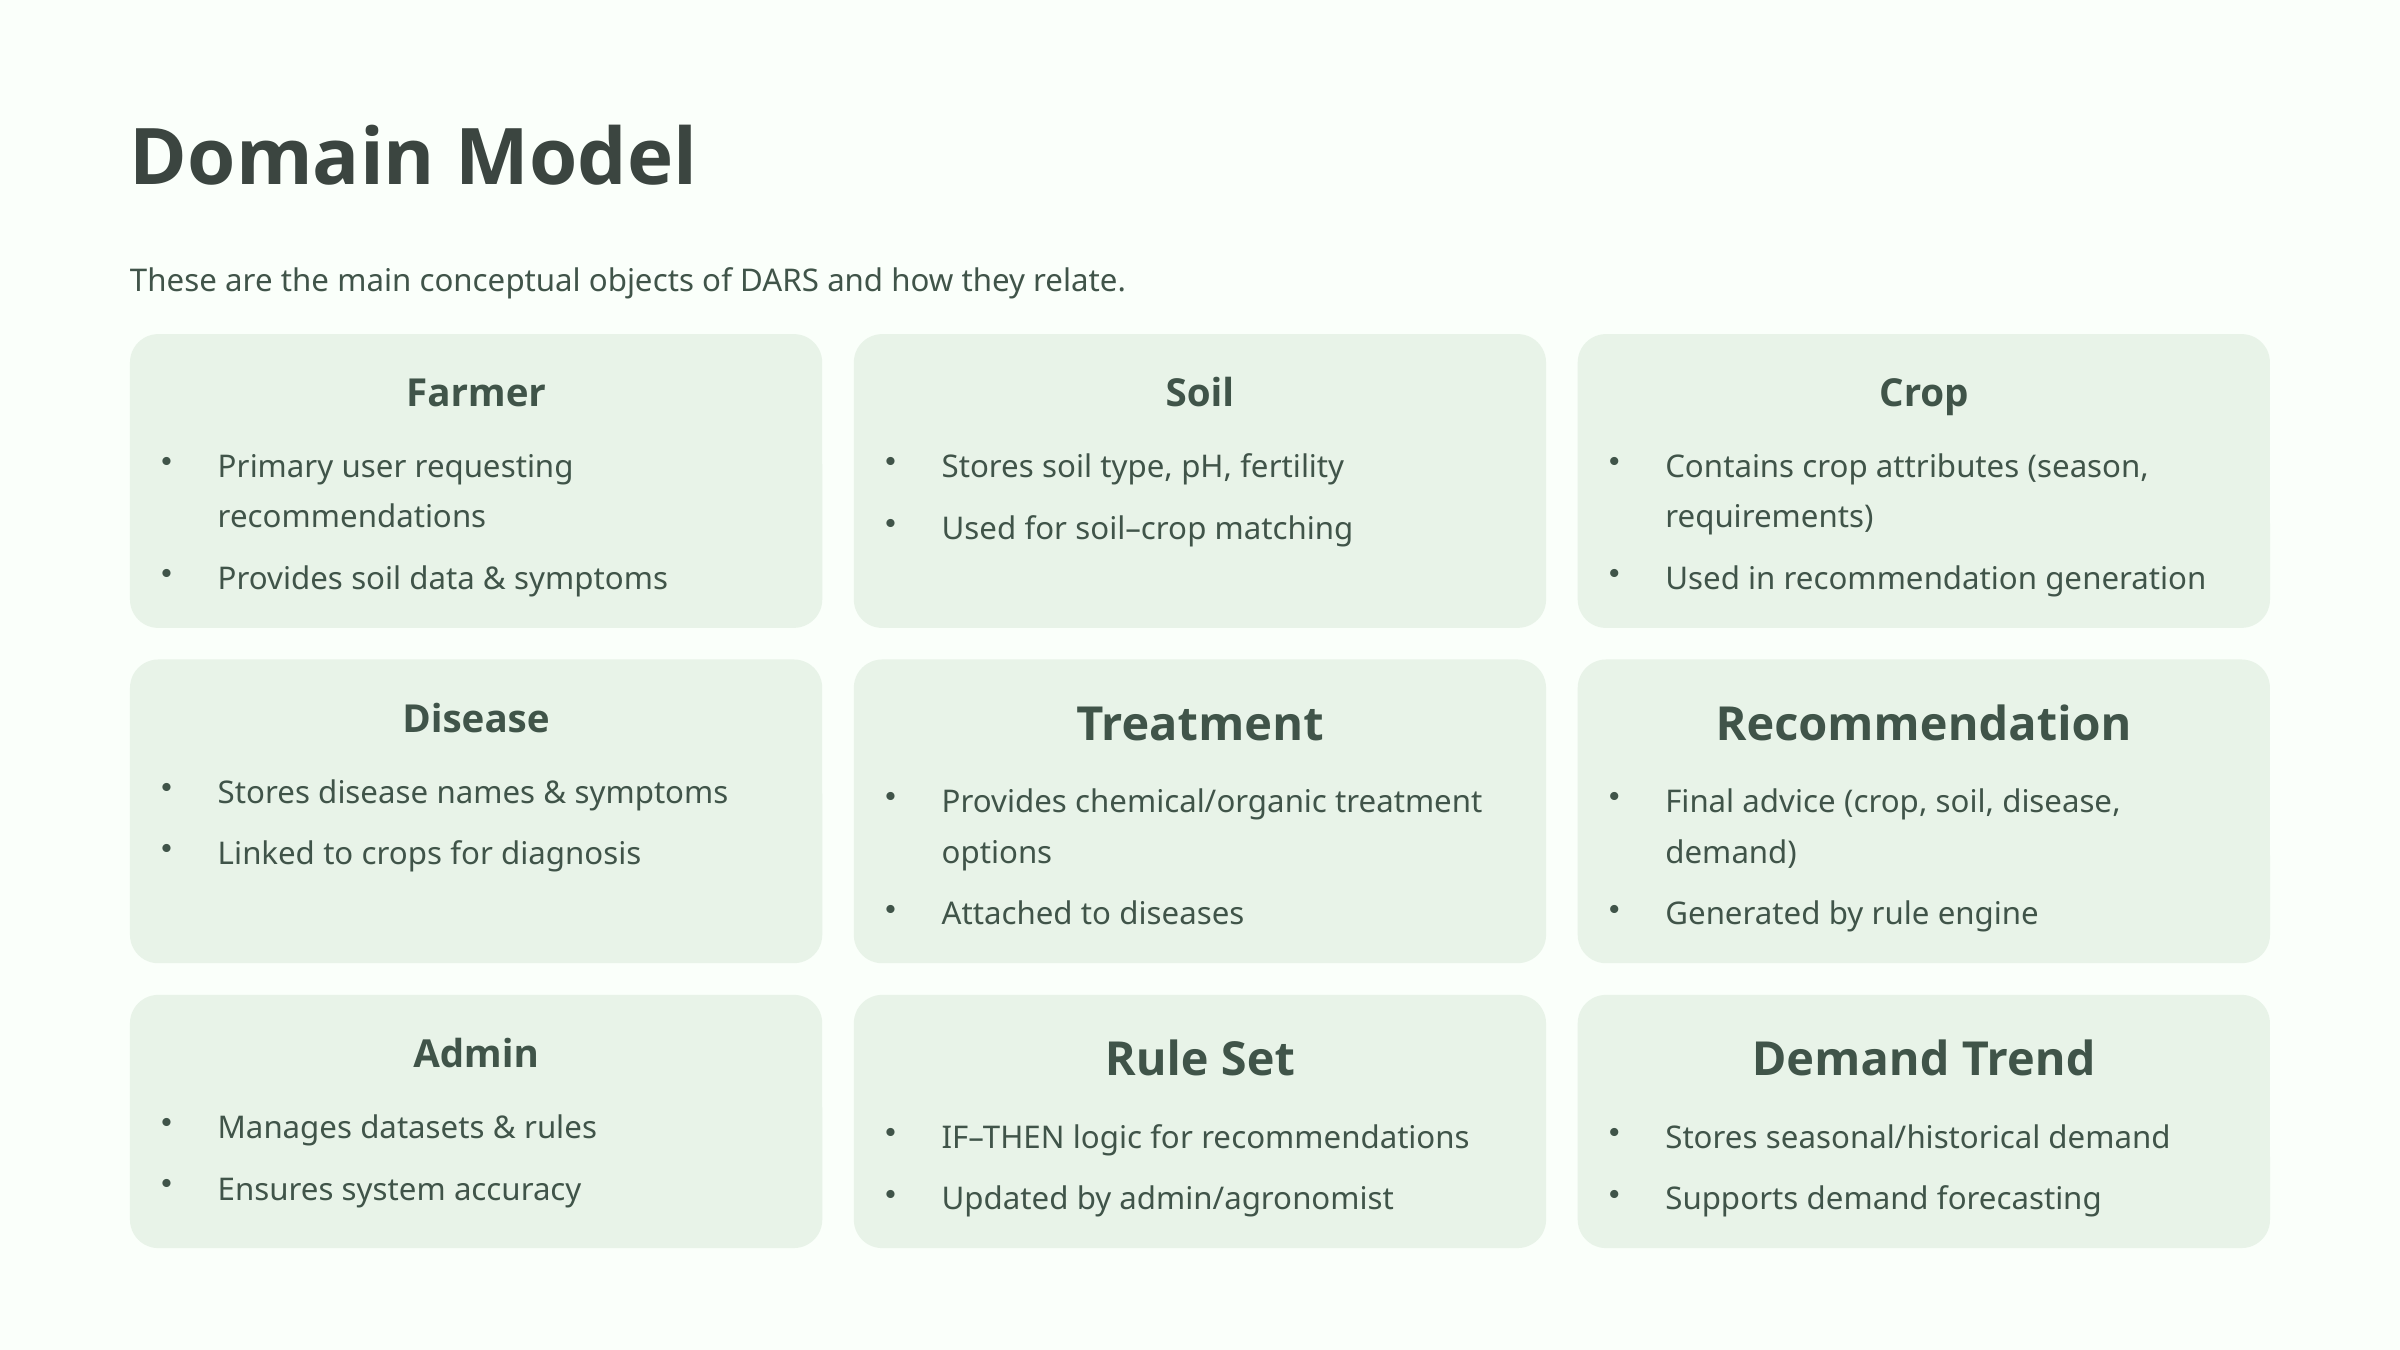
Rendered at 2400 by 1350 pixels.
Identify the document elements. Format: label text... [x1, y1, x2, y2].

text_box Disease [278, 691, 674, 741]
text_box Stores disease names & symptoms [161, 759, 791, 810]
text_box Provides chemical/organic treatment options [885, 769, 1515, 871]
text_box Crop [1726, 365, 2122, 415]
text_box IF–THEN logic for recommendations [885, 1104, 1515, 1156]
text_box [853, 334, 1547, 628]
text_box Treatment [963, 691, 1437, 751]
text_box Admin [278, 1026, 674, 1076]
text_box Updated by admin/agronomist [885, 1166, 1515, 1217]
text_box Supports demand forecasting [1609, 1166, 2239, 1217]
text_box [853, 659, 1547, 964]
text_box Contains crop attributes (season, requirements) [1609, 433, 2239, 535]
text_box Recommendation [1687, 691, 2161, 751]
text_box Stores soil type, pH, fertility [885, 433, 1515, 485]
text_box Stores seasonal/historical demand [1609, 1104, 2239, 1156]
text_box Domain Model [129, 102, 920, 201]
text_box Linked to crops for diagnosis [161, 820, 791, 872]
text_box [129, 659, 823, 964]
text_box [1577, 659, 2271, 964]
text_box [853, 994, 1547, 1249]
text_box [129, 334, 823, 628]
text_box Farmer [278, 365, 674, 415]
text_box Provides soil data & symptoms [161, 545, 791, 597]
text_box Final advice (crop, soil, disease, demand) [1609, 769, 2239, 871]
text_box [1577, 994, 2271, 1249]
text_box Attached to diseases [885, 881, 1515, 932]
text_box Soil [1002, 365, 1398, 415]
text_box Demand Trend [1687, 1026, 2161, 1086]
text_box Used for soil–crop matching [885, 495, 1515, 546]
text_box Used in recommendation generation [1609, 545, 2239, 597]
text_box Ensures system accuracy [161, 1156, 791, 1207]
text_box Generated by rule engine [1609, 881, 2239, 932]
text_box Manages datasets & rules [161, 1094, 791, 1146]
text_box These are the main conceptual objects of DARS and how they relate. [129, 248, 2270, 299]
text_box Rule Set [963, 1026, 1437, 1086]
text_box [129, 994, 823, 1249]
text_box Primary user requesting recommendations [161, 433, 791, 535]
text_box [1577, 334, 2271, 628]
